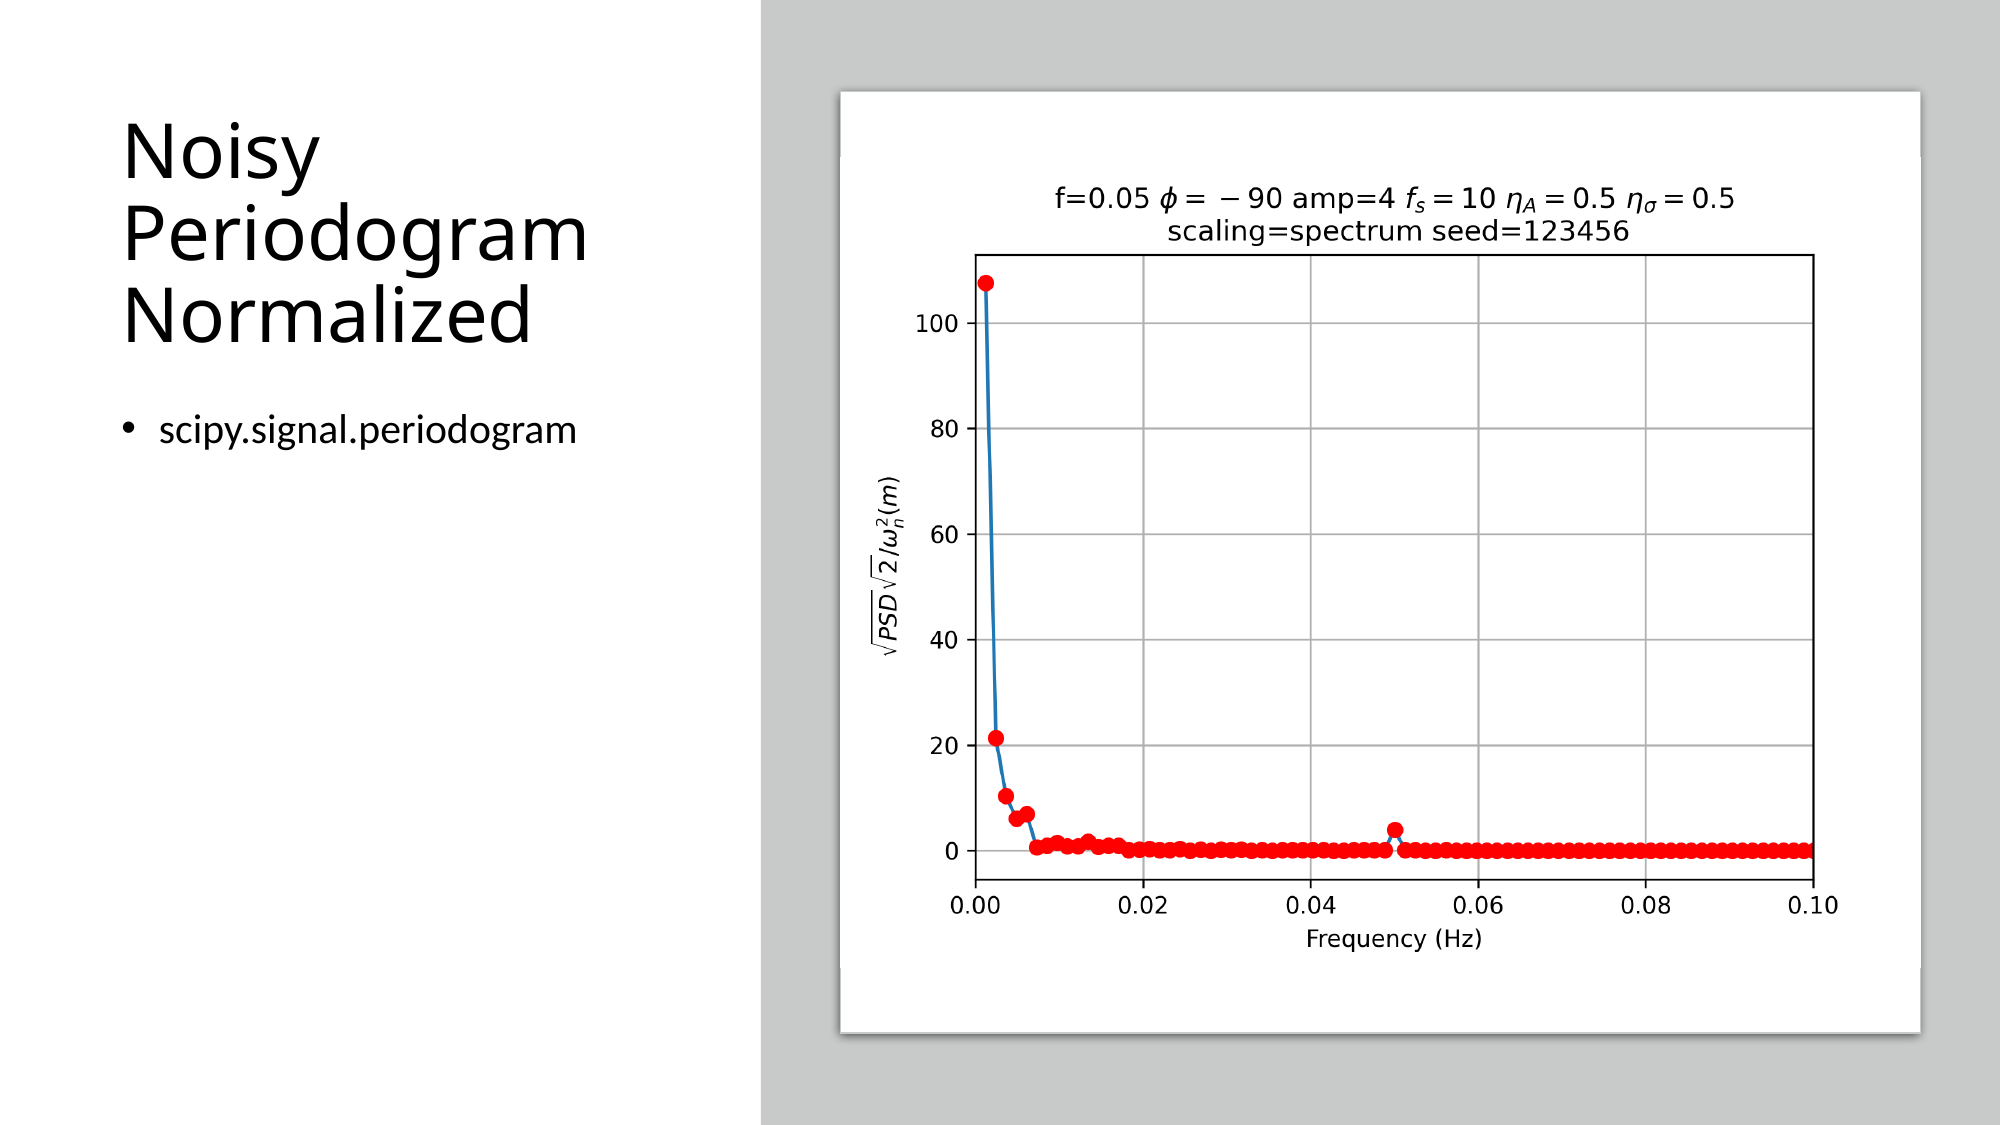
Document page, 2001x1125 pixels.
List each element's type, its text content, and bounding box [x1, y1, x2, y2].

title Noisy Periodogram Normalized [106, 103, 682, 370]
list scipy.signal.periodogram [106, 399, 682, 1021]
text_box [839, 90, 1922, 1034]
text_box [760, 0, 2000, 1125]
picture [840, 157, 1921, 968]
